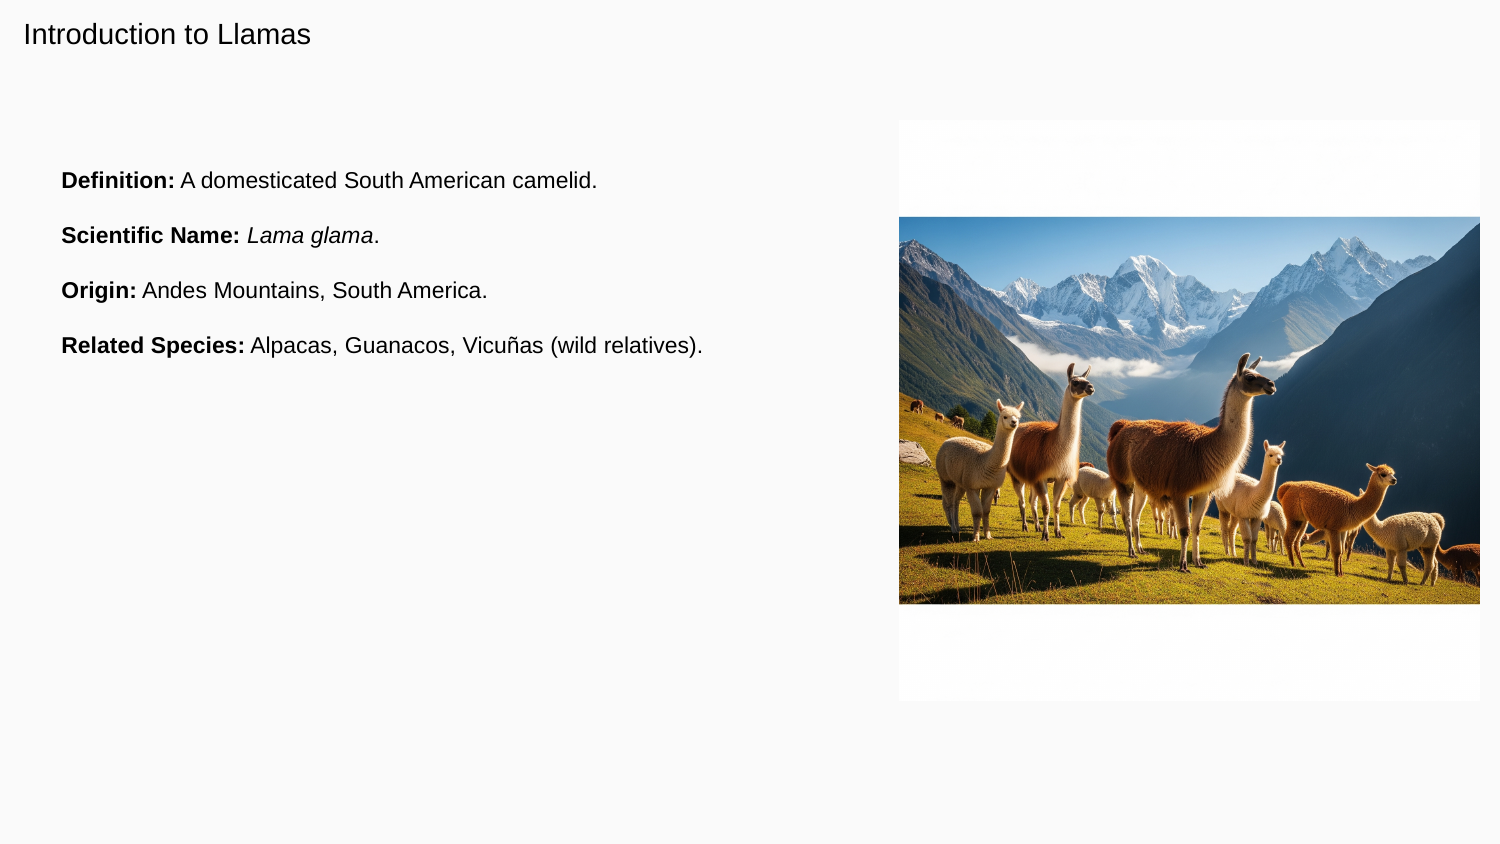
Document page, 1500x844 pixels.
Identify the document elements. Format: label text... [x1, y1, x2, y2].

text_box Definition: A domesticated South American camelid. Scientific Name: Lama glama. Origin: Andes Mountains, South America. Related Species: Alpacas, Guanacos, Vicuñas (wild relatives). [46, 150, 893, 373]
picture [898, 120, 1480, 701]
text_box Introduction to Llamas [0, 0, 493, 65]
